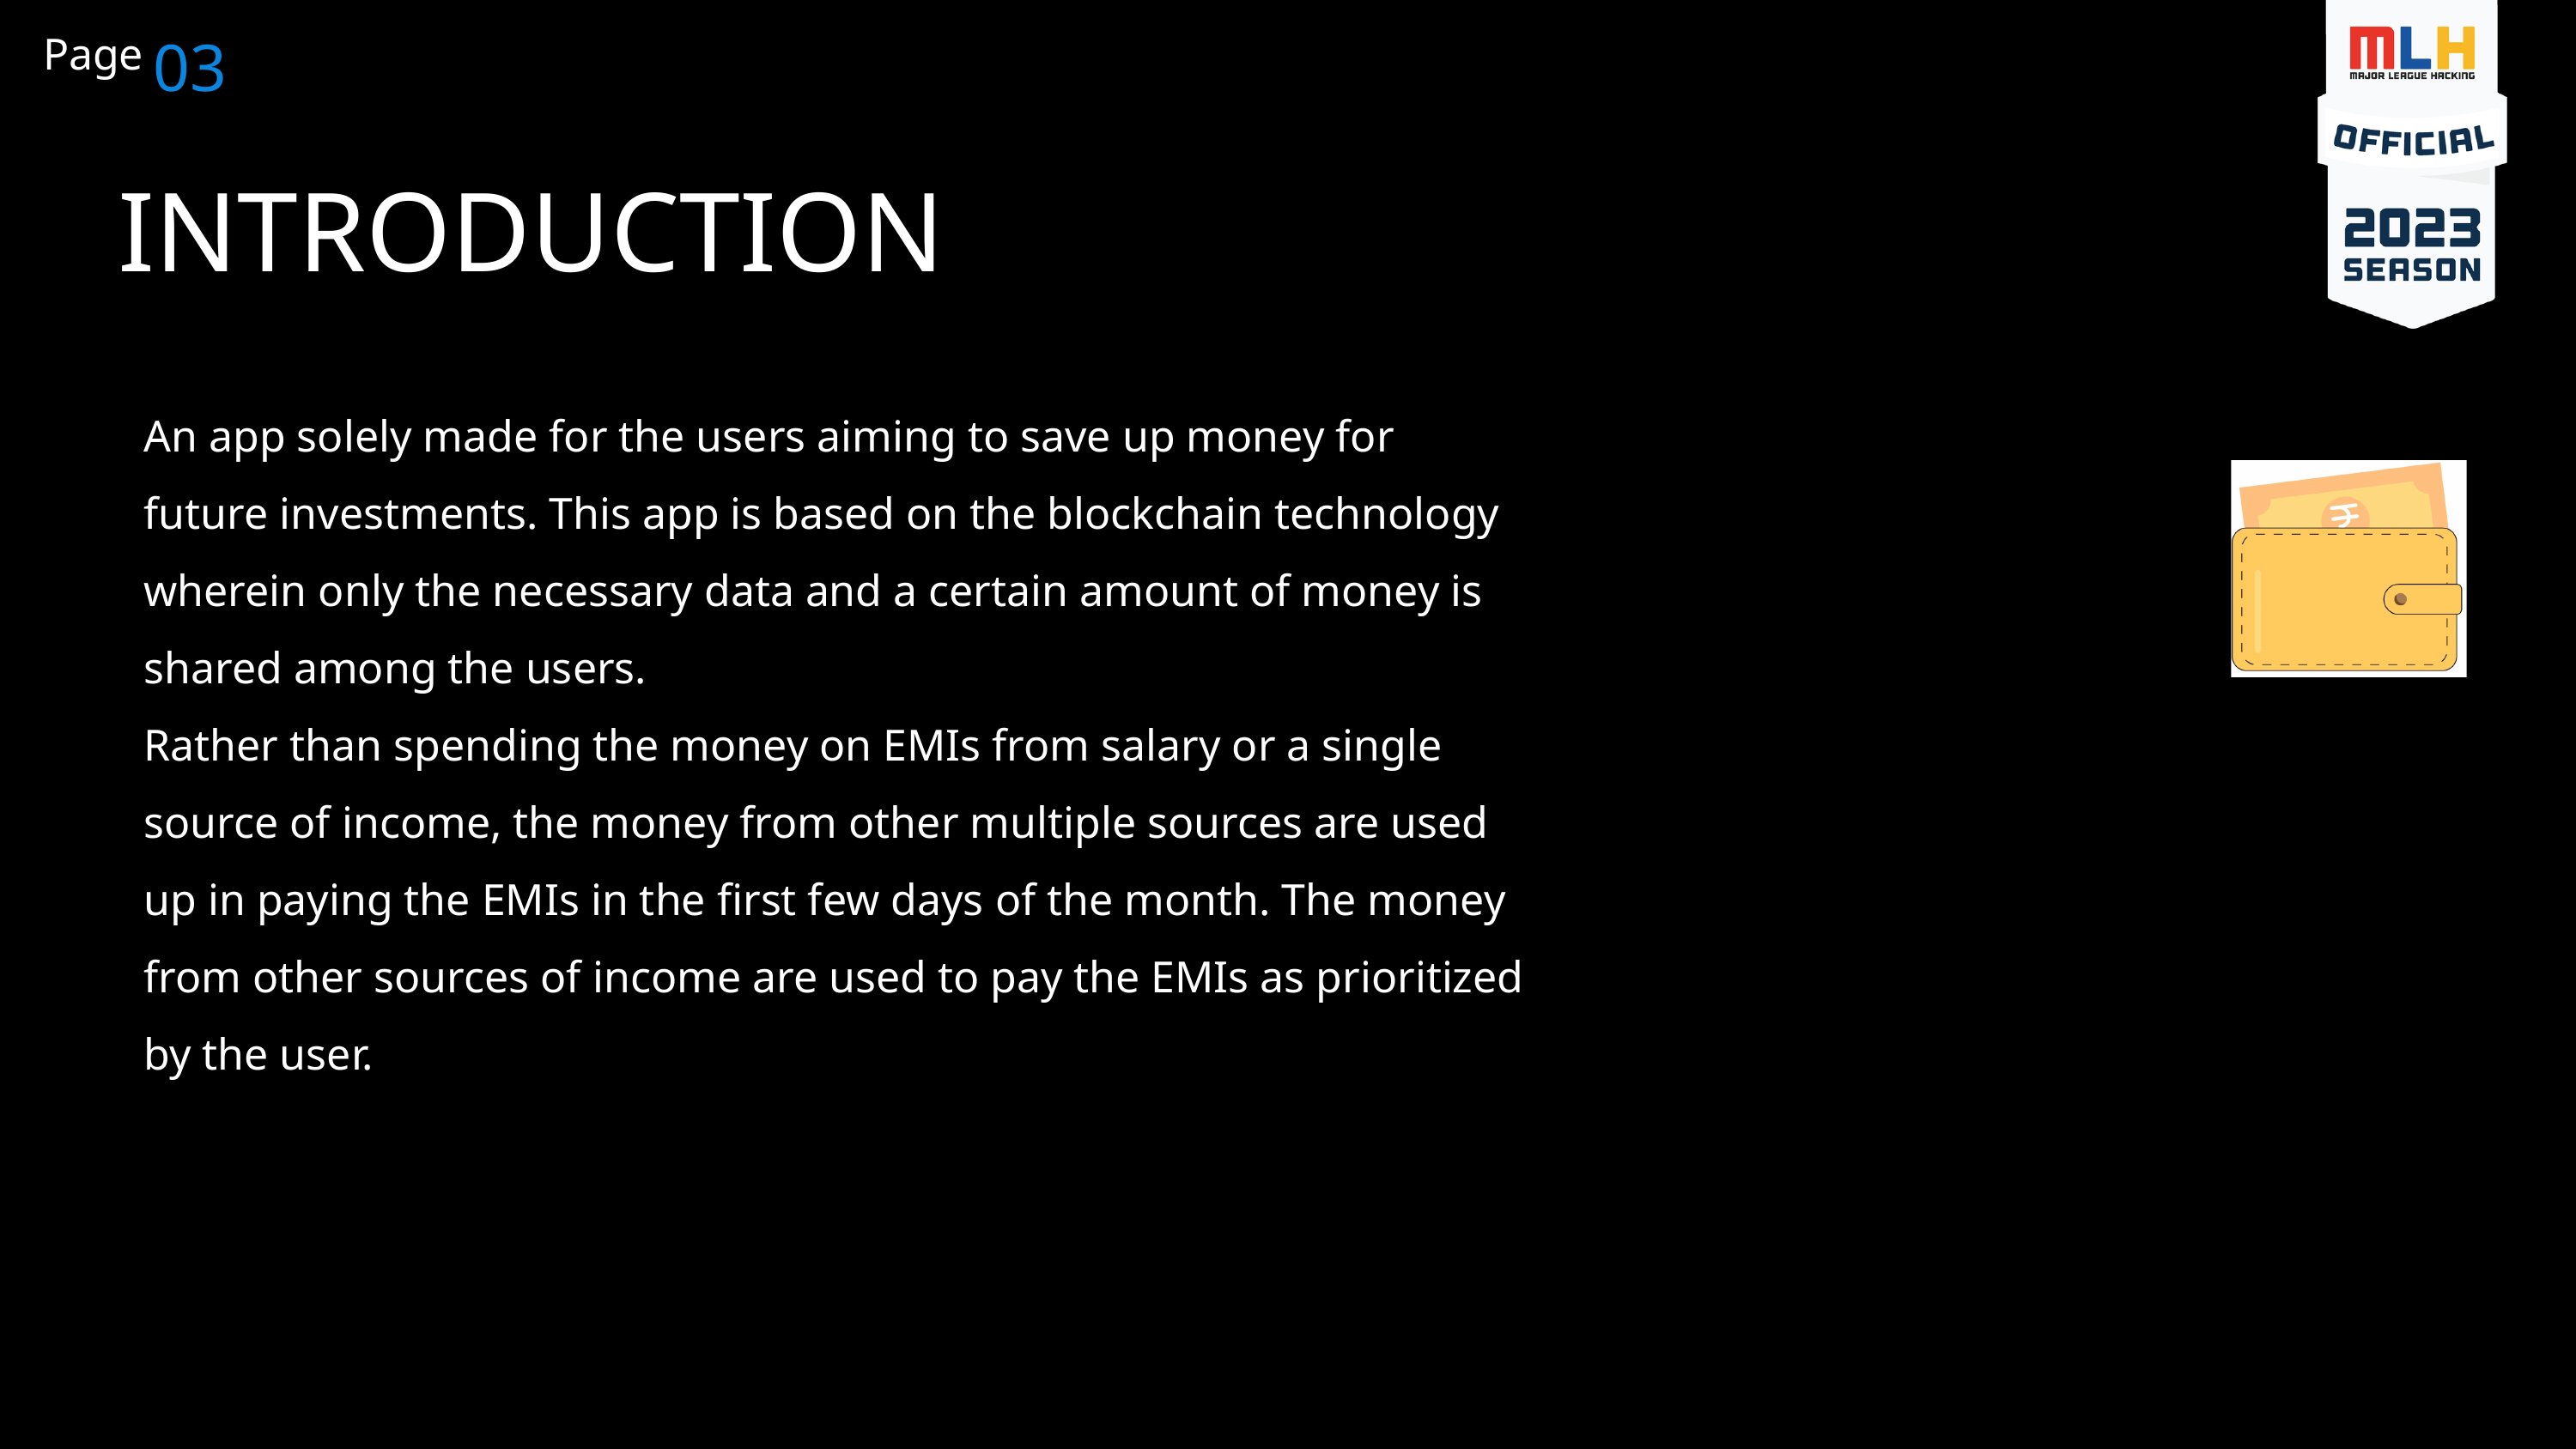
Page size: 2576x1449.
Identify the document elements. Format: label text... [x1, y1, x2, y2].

text_box Page [0, 27, 228, 79]
picture [2231, 460, 2467, 677]
text_box INTRODUCTION [105, 149, 1775, 307]
text_box 03 [63, 27, 318, 105]
text_box An app solely made for the users aiming to save up money for future investments. This app is based on the blockchain technology wherein only the necessary data and a certain amount of money is shared among the users. Rather than spending the money on EMIs from salary or a single source of income, the money from other multiple sources are used up in paying the EMIs in the first few days of the month. The money from other sources of income are used to pay the EMIs as prioritized by the user. [131, 370, 1539, 1169]
picture [2222, 0, 2576, 352]
